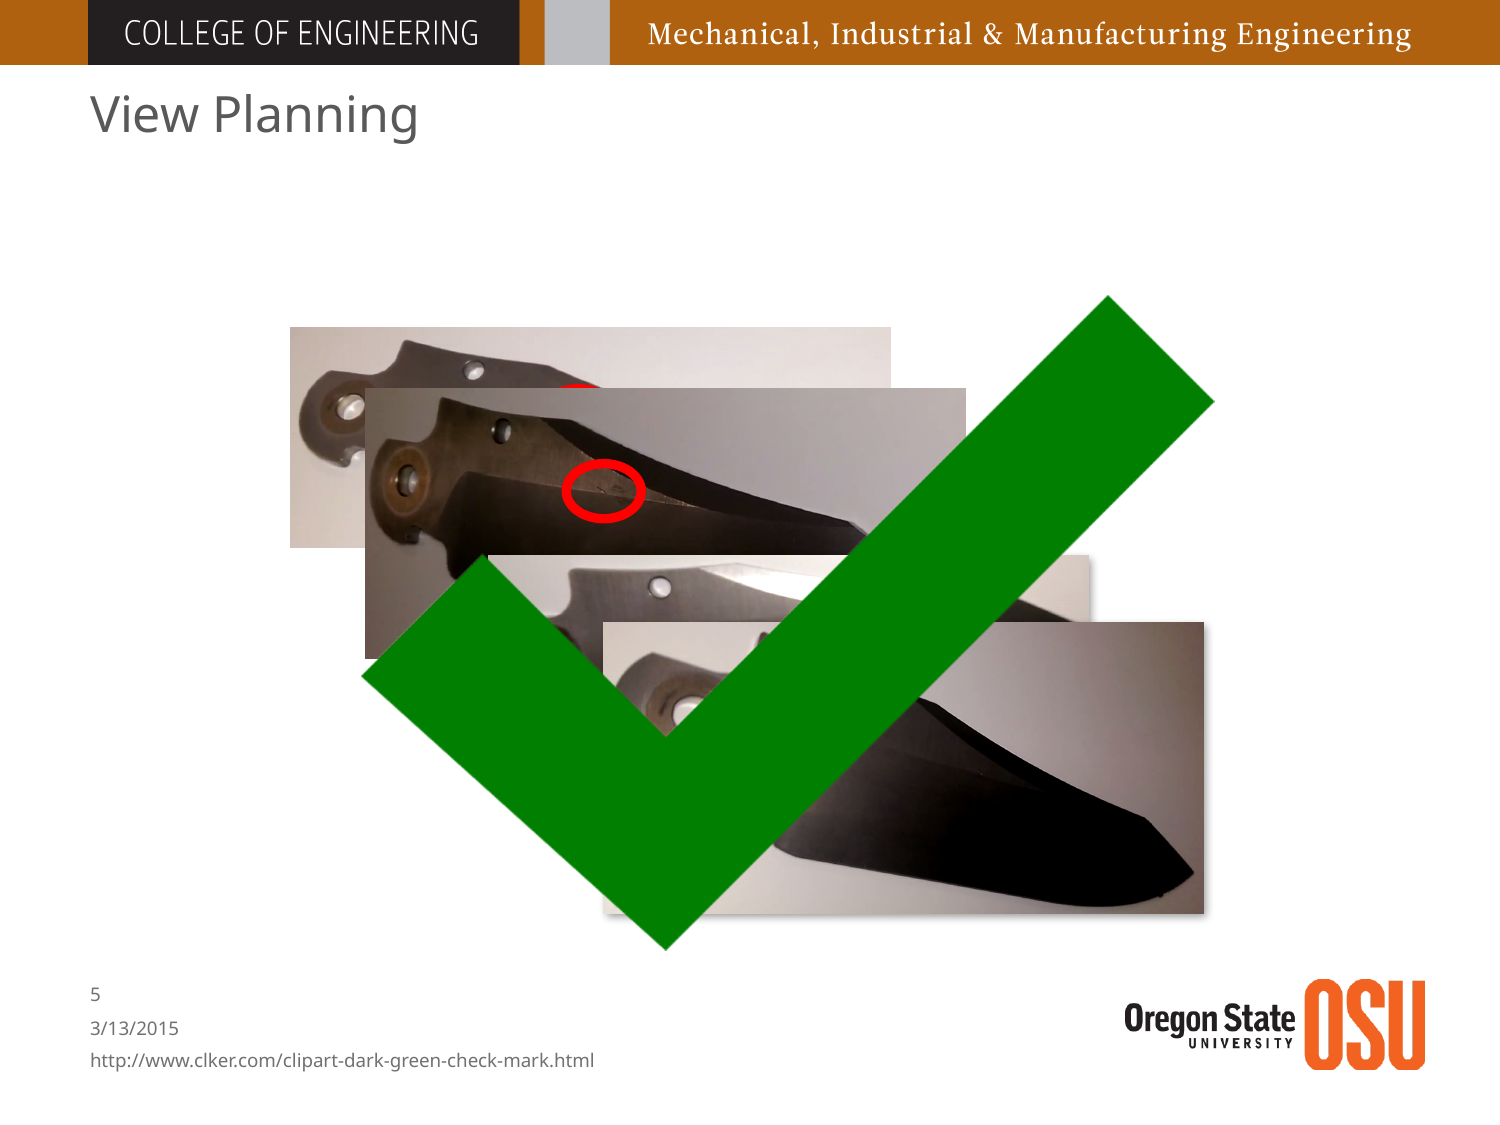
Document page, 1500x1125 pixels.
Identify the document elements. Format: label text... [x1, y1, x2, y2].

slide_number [75, 1012, 375, 1043]
picture [0, 0, 1500, 65]
slide_number 4 [75, 982, 135, 1013]
picture [361, 294, 1216, 951]
footer http://www.clker.com/clipart-dark-green-check-mark.html [75, 1044, 853, 1075]
title View Planning [75, 75, 1425, 188]
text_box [290, 327, 356, 549]
